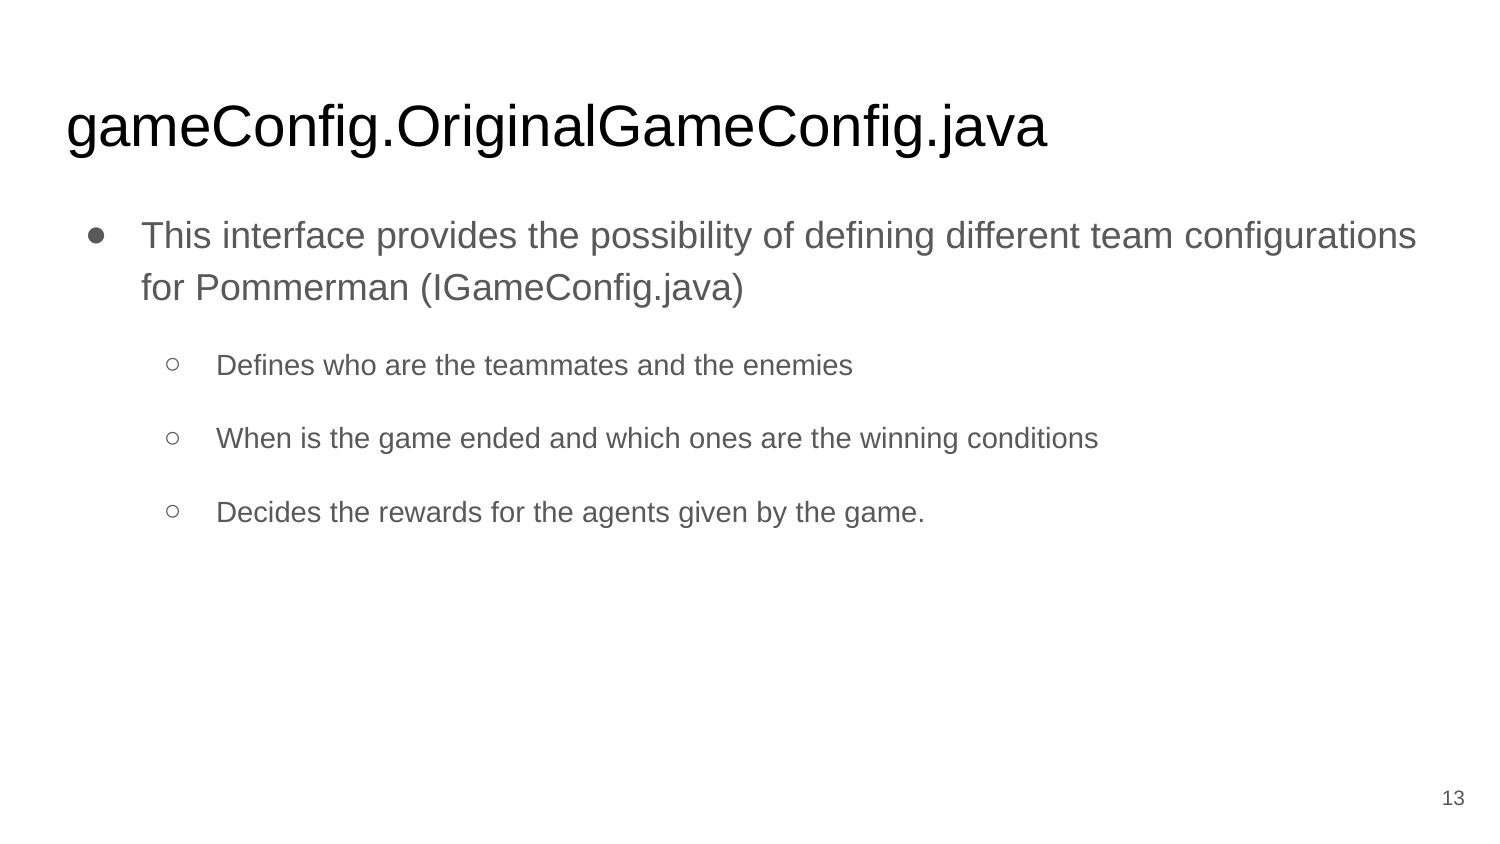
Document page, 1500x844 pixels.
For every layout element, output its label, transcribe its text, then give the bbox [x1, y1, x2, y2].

list This interface provides the possibility of defining different team configurations for Pommerman (IGameConfig.java) Defines who are the teammates and the enemies When is the game ended and which ones are the winning conditions Decides the rewards for the agents given by the game. [51, 189, 1449, 750]
slide_number 13 [1389, 764, 1480, 830]
title gameConfig.OriginalGameConfig.java [51, 72, 1449, 167]
